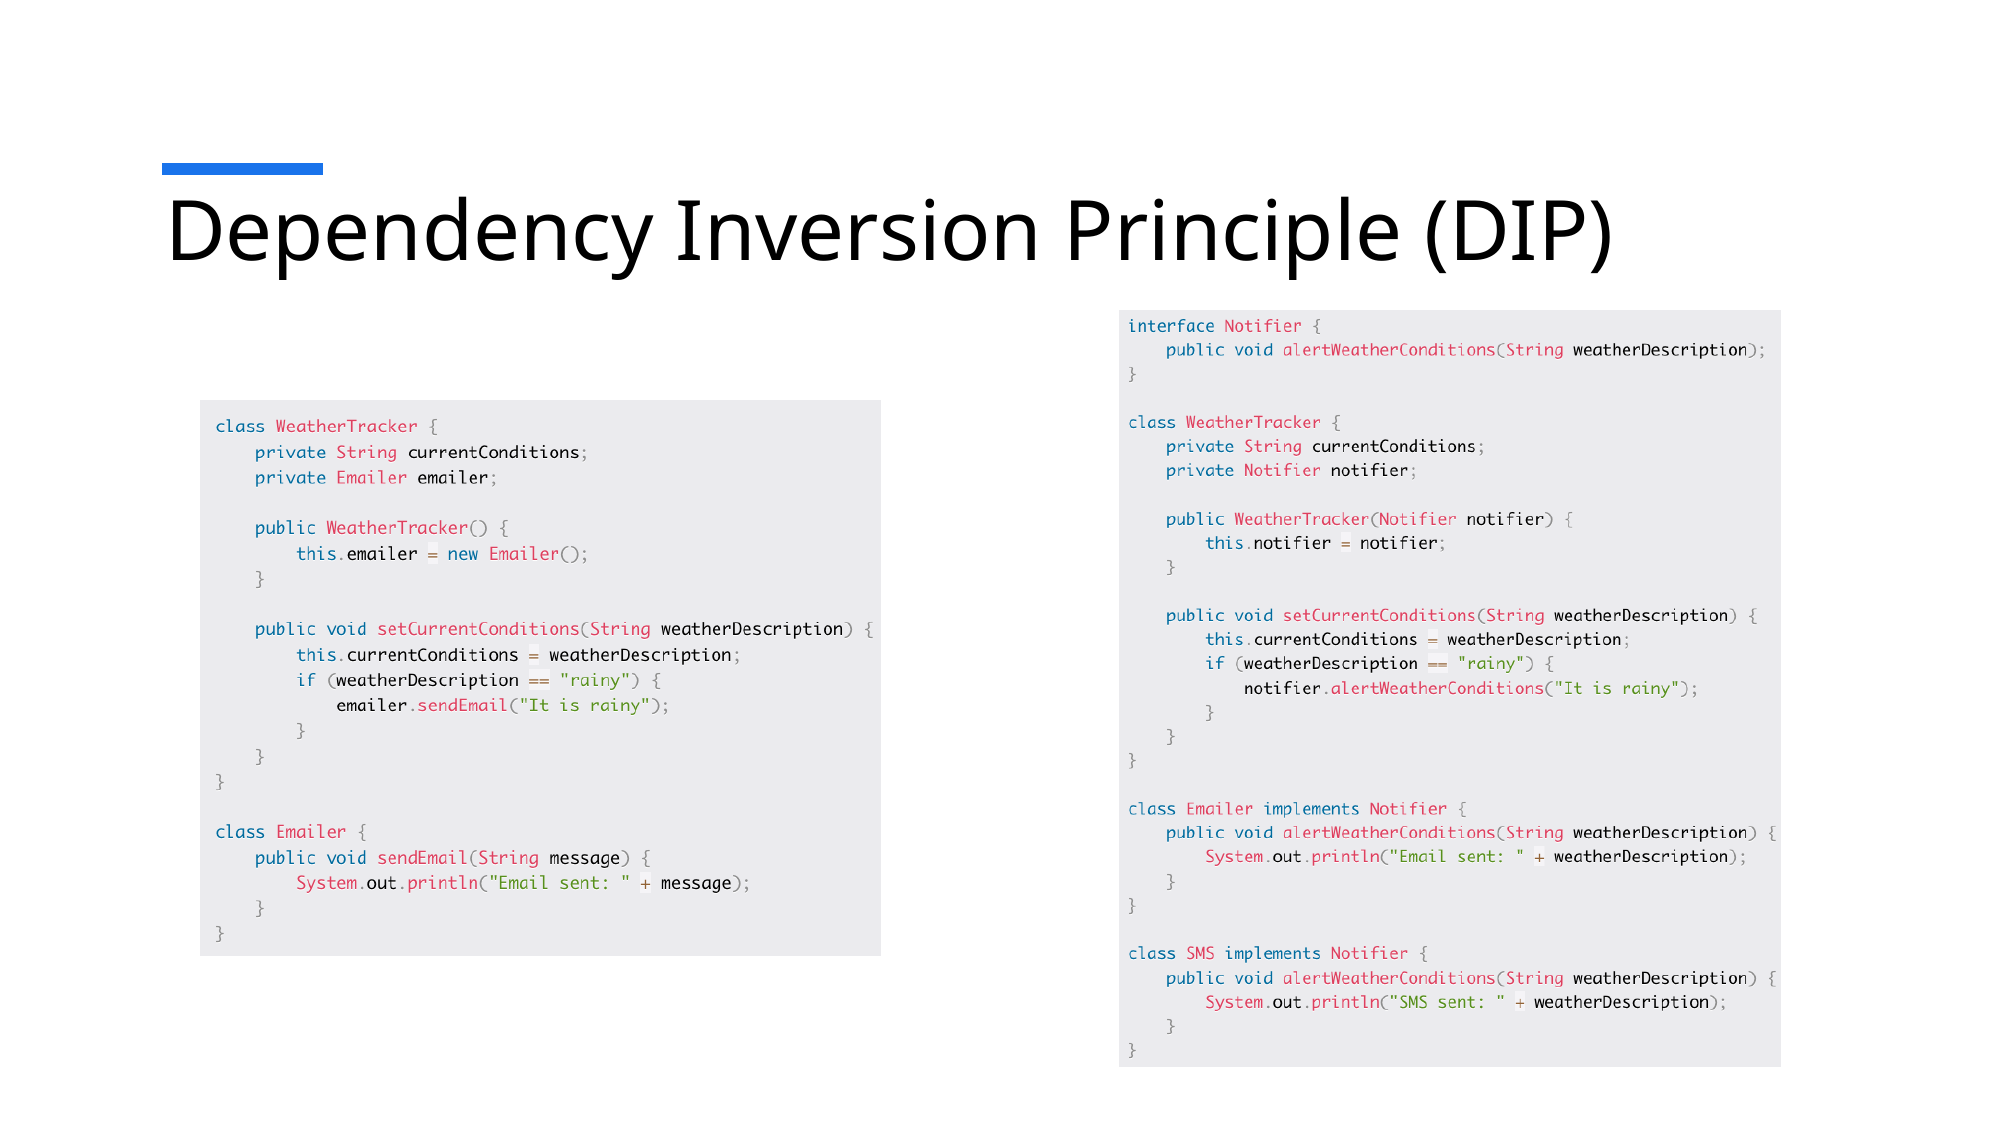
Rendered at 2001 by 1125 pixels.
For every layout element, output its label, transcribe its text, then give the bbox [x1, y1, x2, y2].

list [200, 400, 881, 956]
picture [1119, 310, 1781, 1067]
title Dependency Inversion Principle (DIP) [150, 169, 1850, 365]
